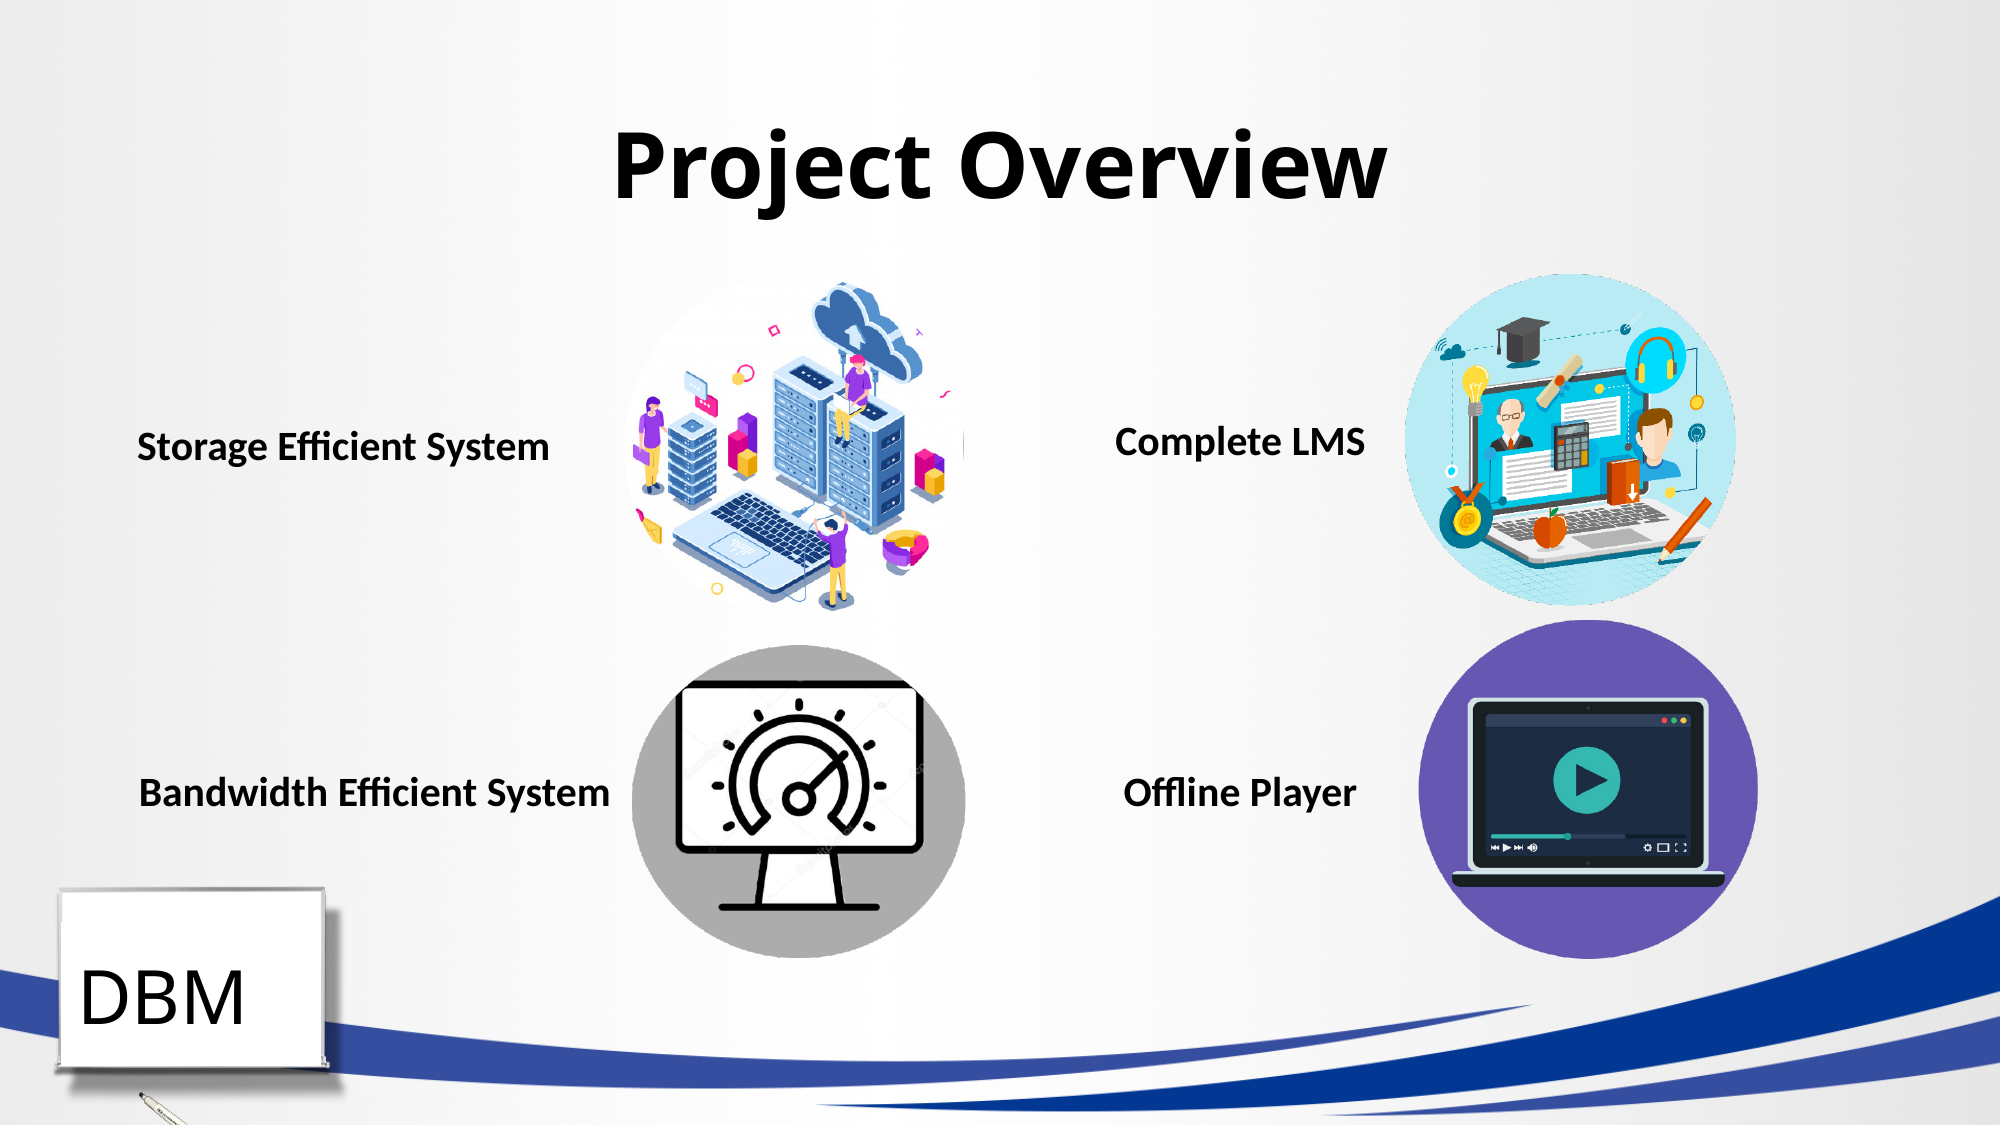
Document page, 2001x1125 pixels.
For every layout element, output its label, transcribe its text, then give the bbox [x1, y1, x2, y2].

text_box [121, 645, 1016, 958]
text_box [1106, 592, 1788, 1024]
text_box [1100, 253, 1829, 626]
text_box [119, 256, 1044, 633]
title Project Overview [137, 59, 1863, 278]
picture [0, 0, 2000, 1125]
